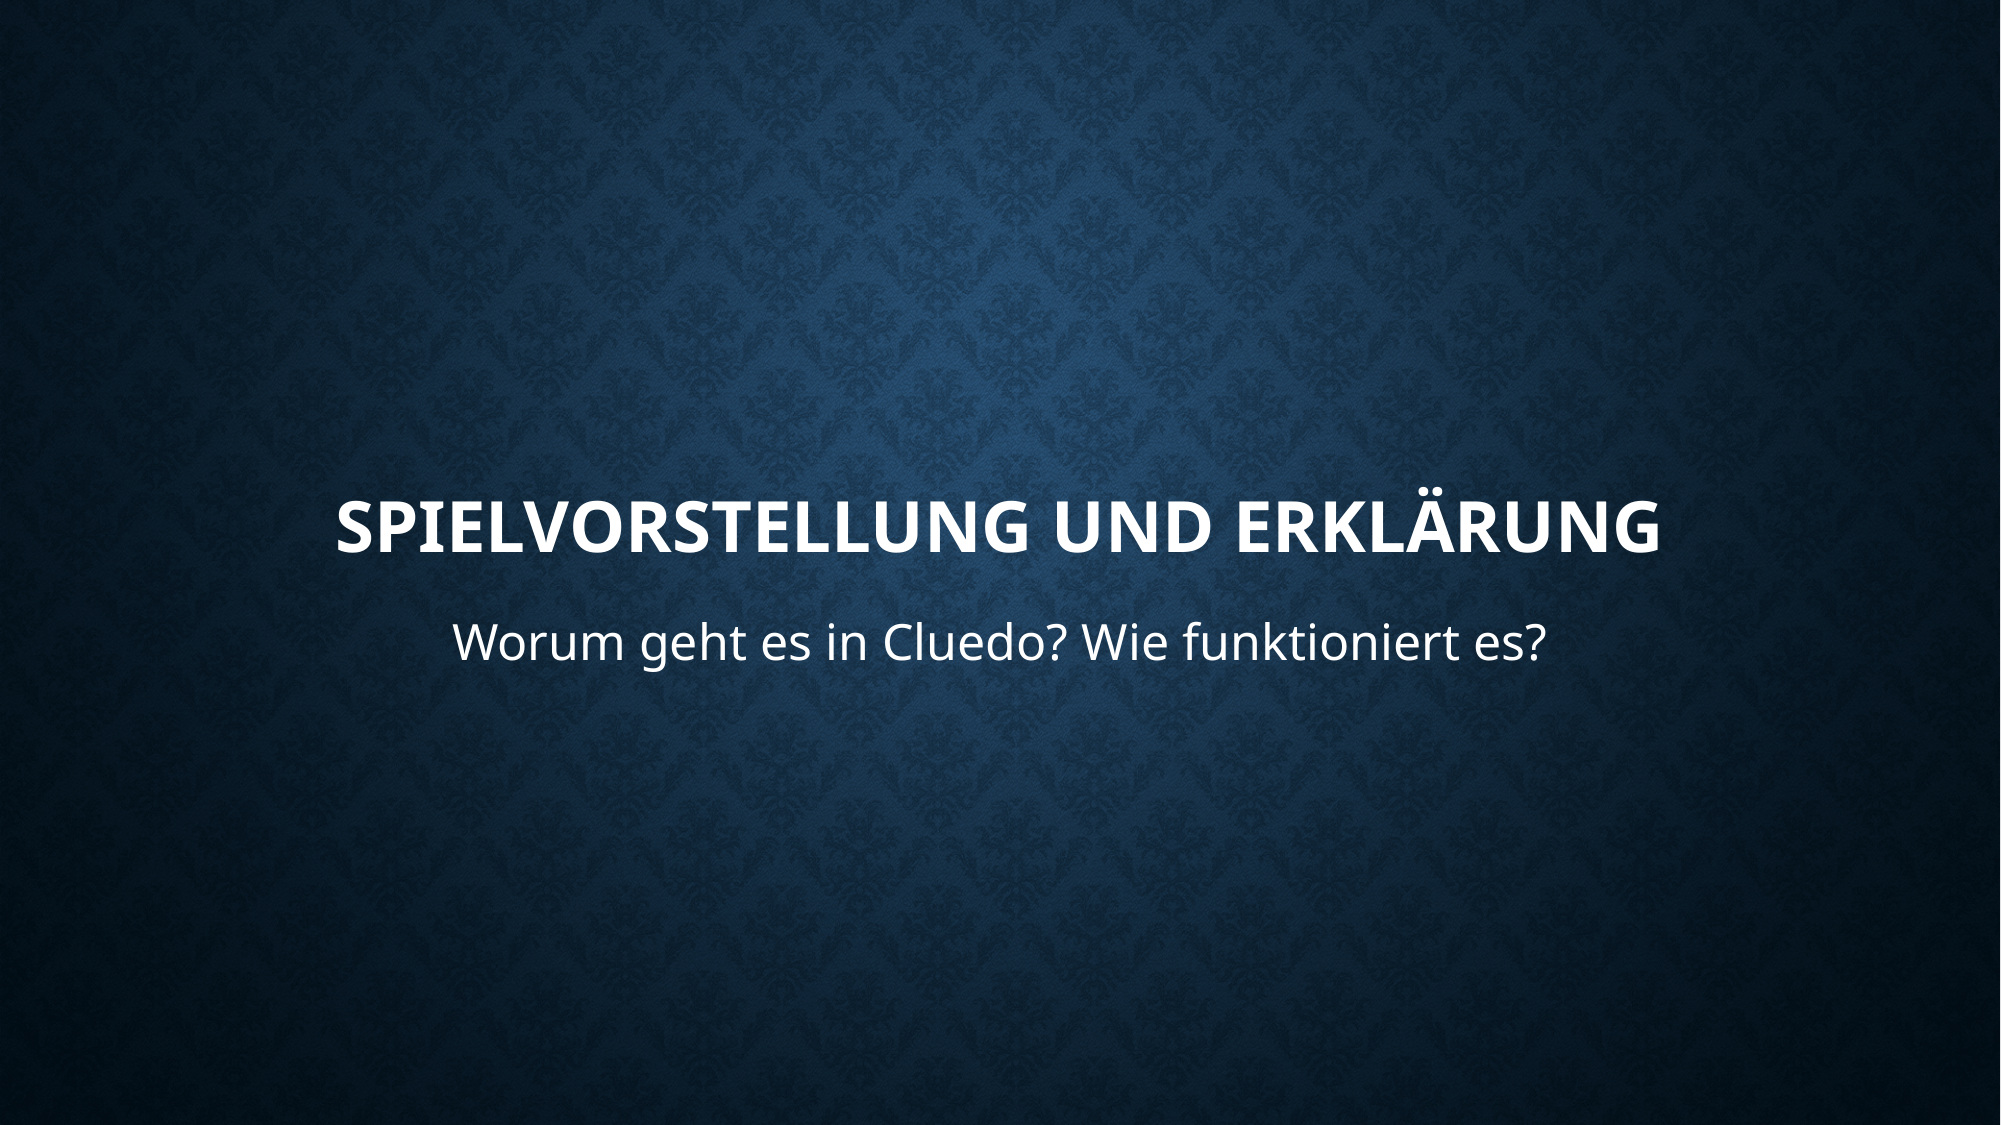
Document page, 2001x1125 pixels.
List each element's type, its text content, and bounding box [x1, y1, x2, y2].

title Spielvorstellung und Erklärung [201, 107, 1799, 576]
list Worum geht es in Cluedo? Wie funktioniert es? [201, 590, 1799, 837]
